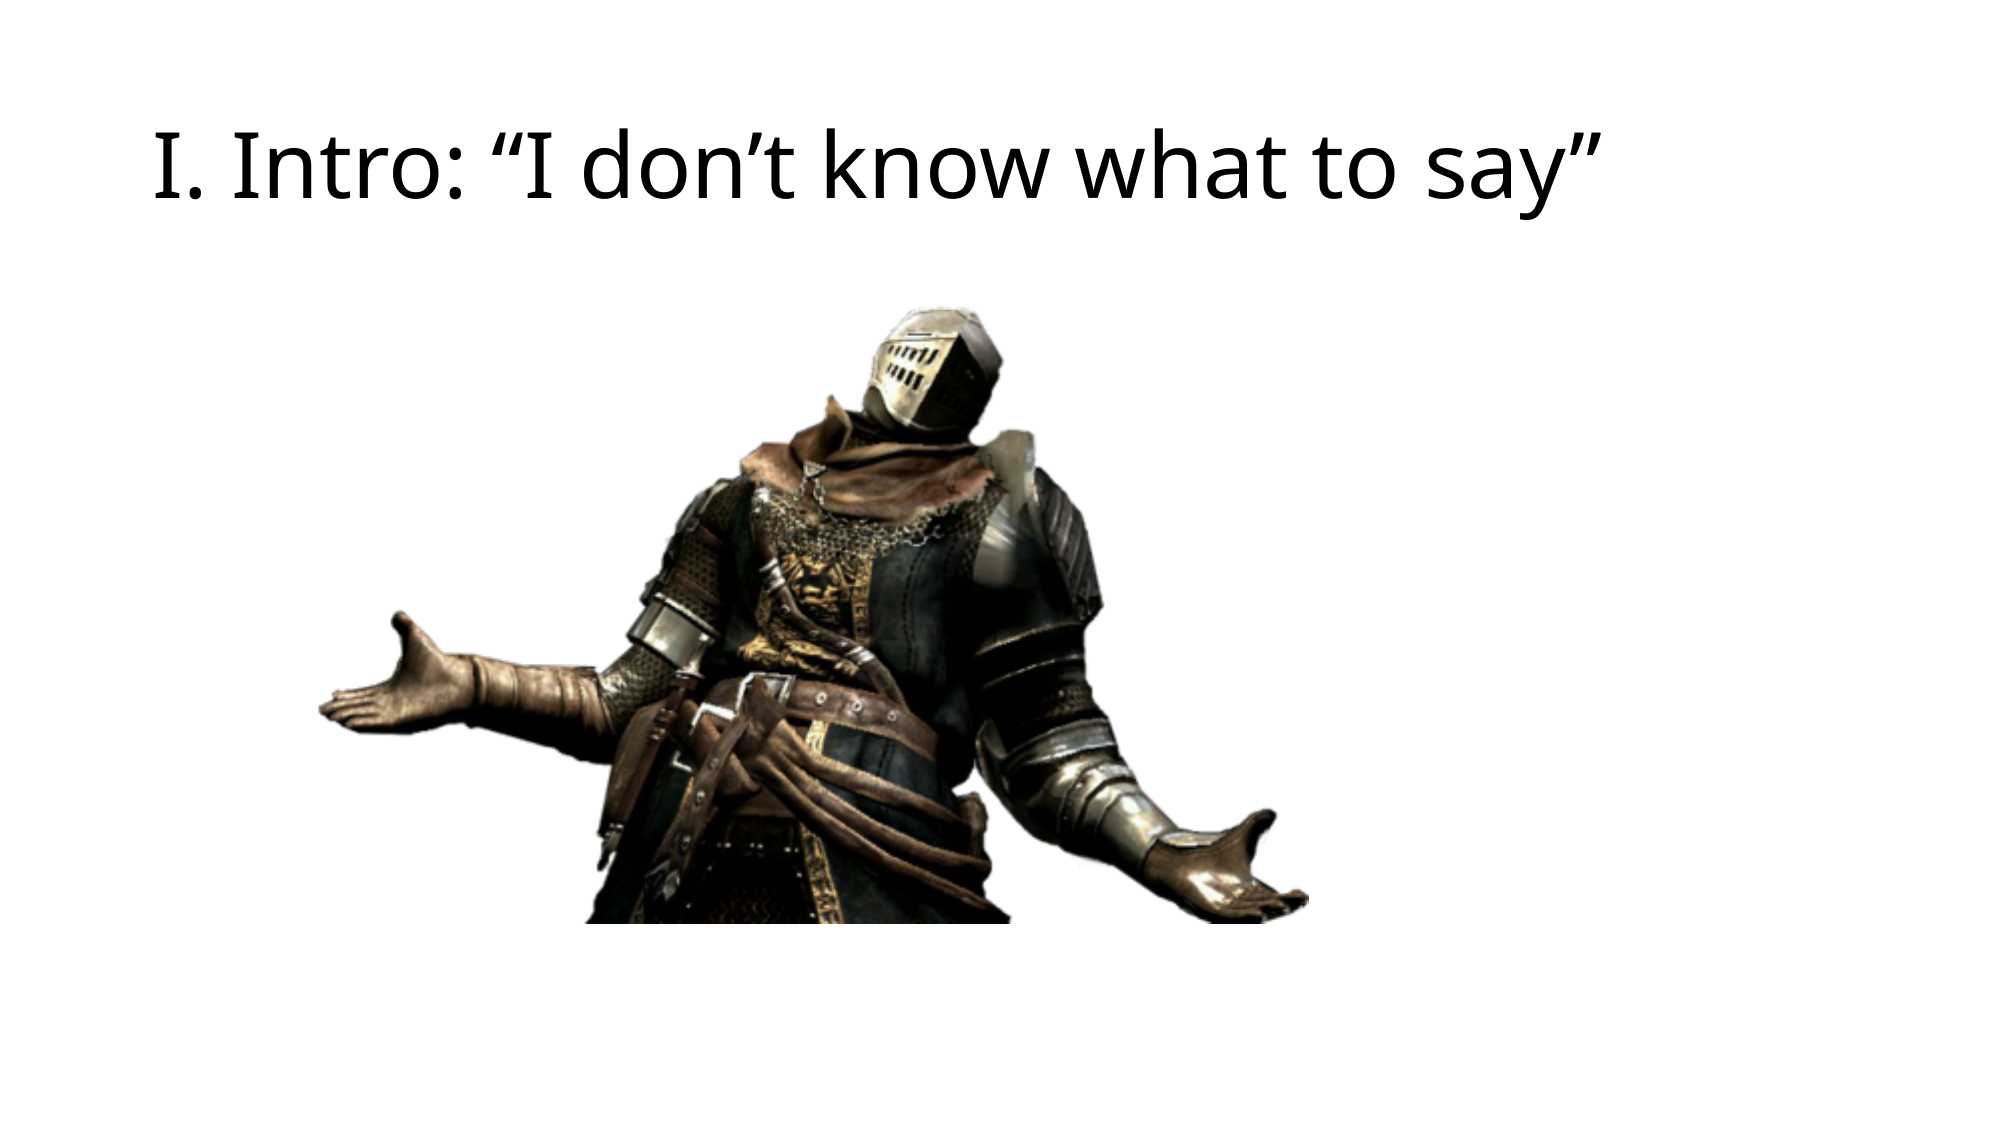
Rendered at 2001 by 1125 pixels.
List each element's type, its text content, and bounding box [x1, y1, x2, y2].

title I. Intro: “I don’t know what to say” [137, 59, 1863, 278]
picture [306, 304, 1309, 924]
